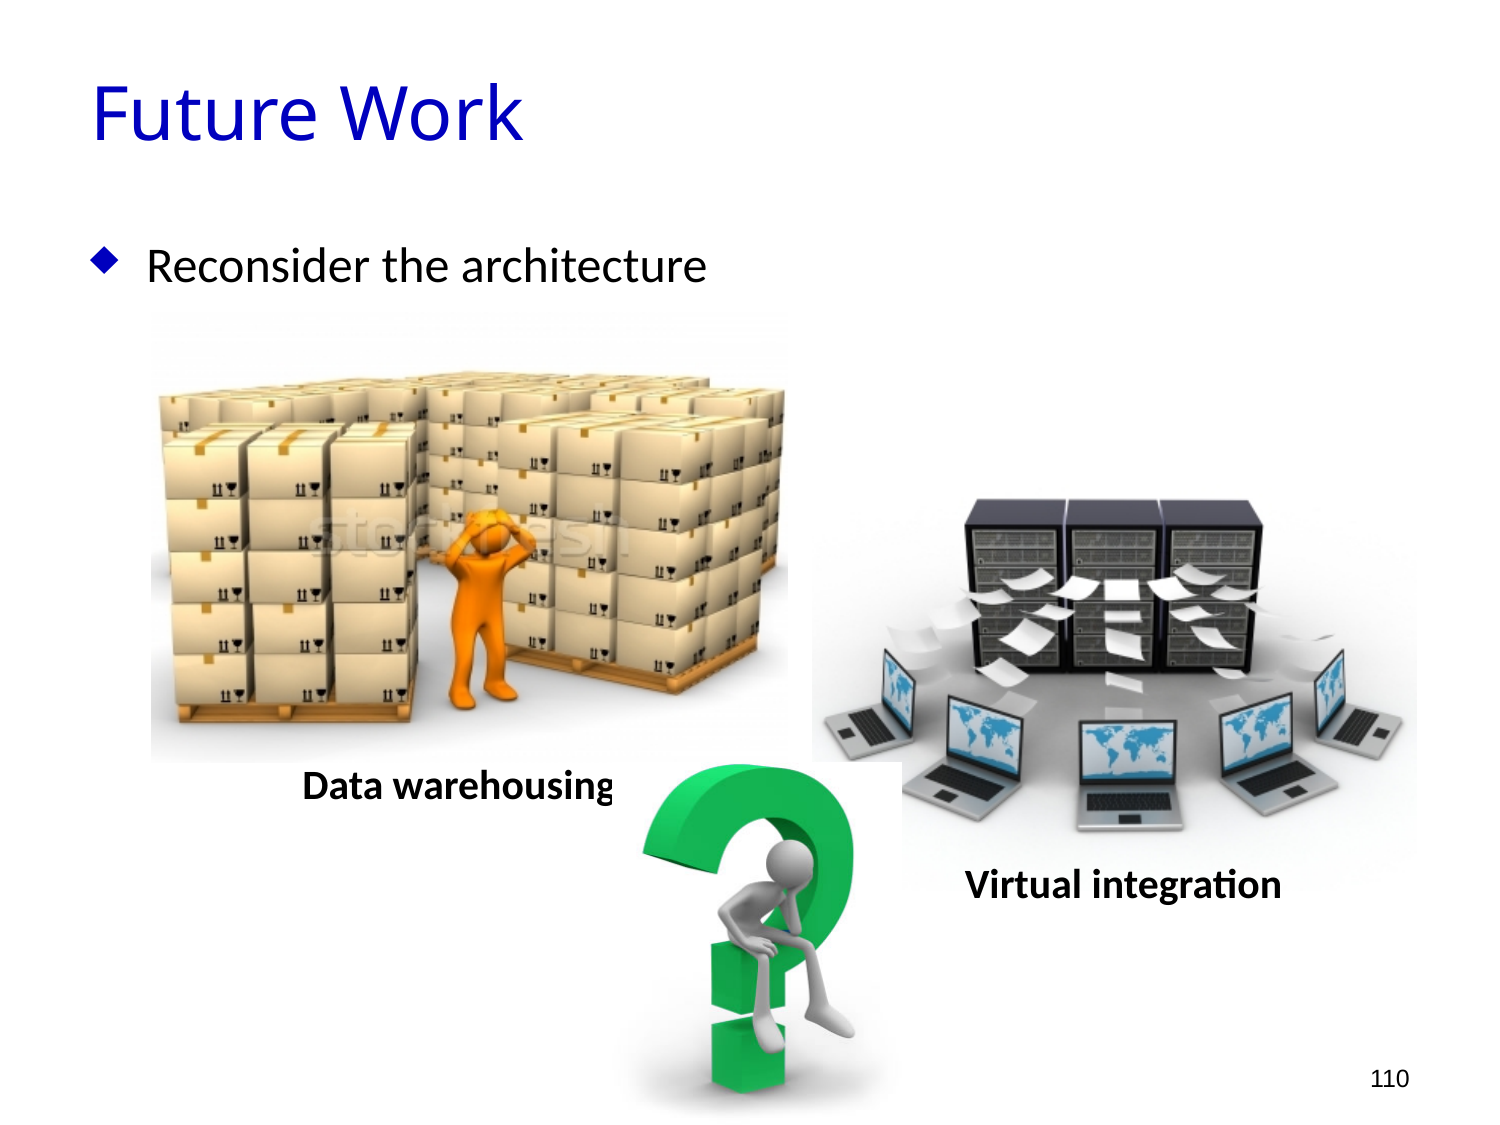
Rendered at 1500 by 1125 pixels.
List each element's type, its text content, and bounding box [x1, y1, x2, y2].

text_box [812, 437, 1417, 916]
picture [612, 762, 902, 1125]
list Reconsider the architecture [74, 224, 1500, 963]
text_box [151, 312, 788, 816]
title Future Work [74, 45, 1500, 176]
slide_number 110 [1074, 1025, 1425, 1100]
